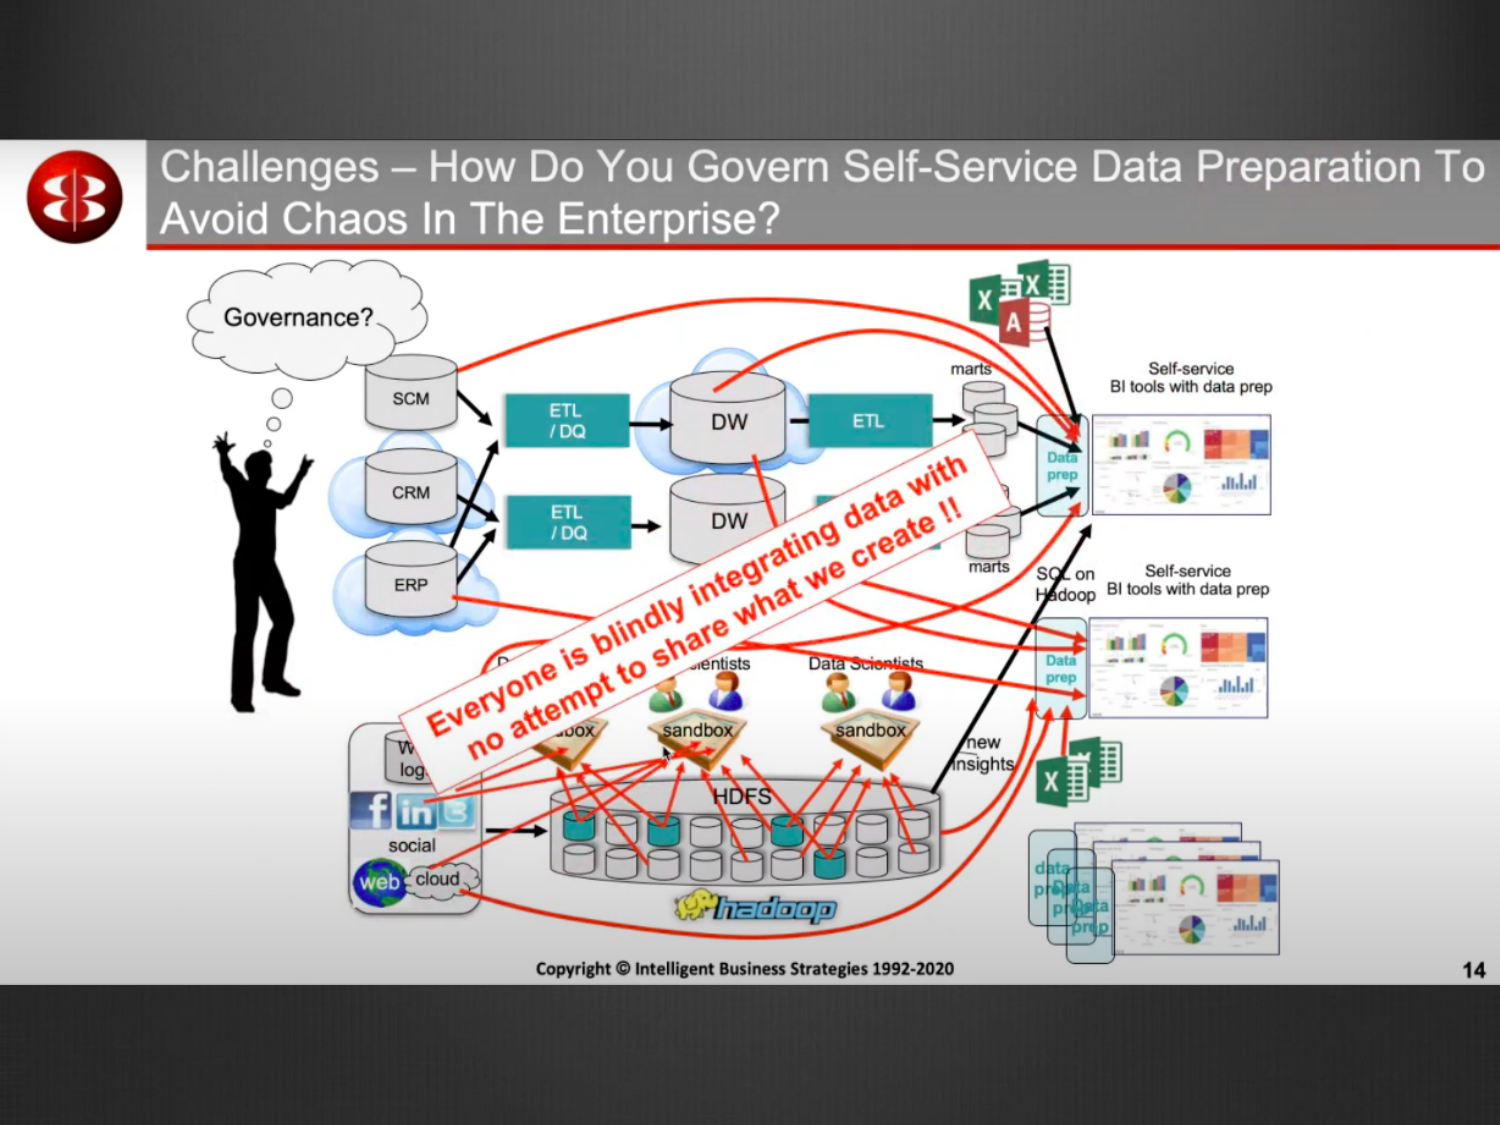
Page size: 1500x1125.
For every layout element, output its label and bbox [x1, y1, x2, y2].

picture [0, 139, 1500, 986]
